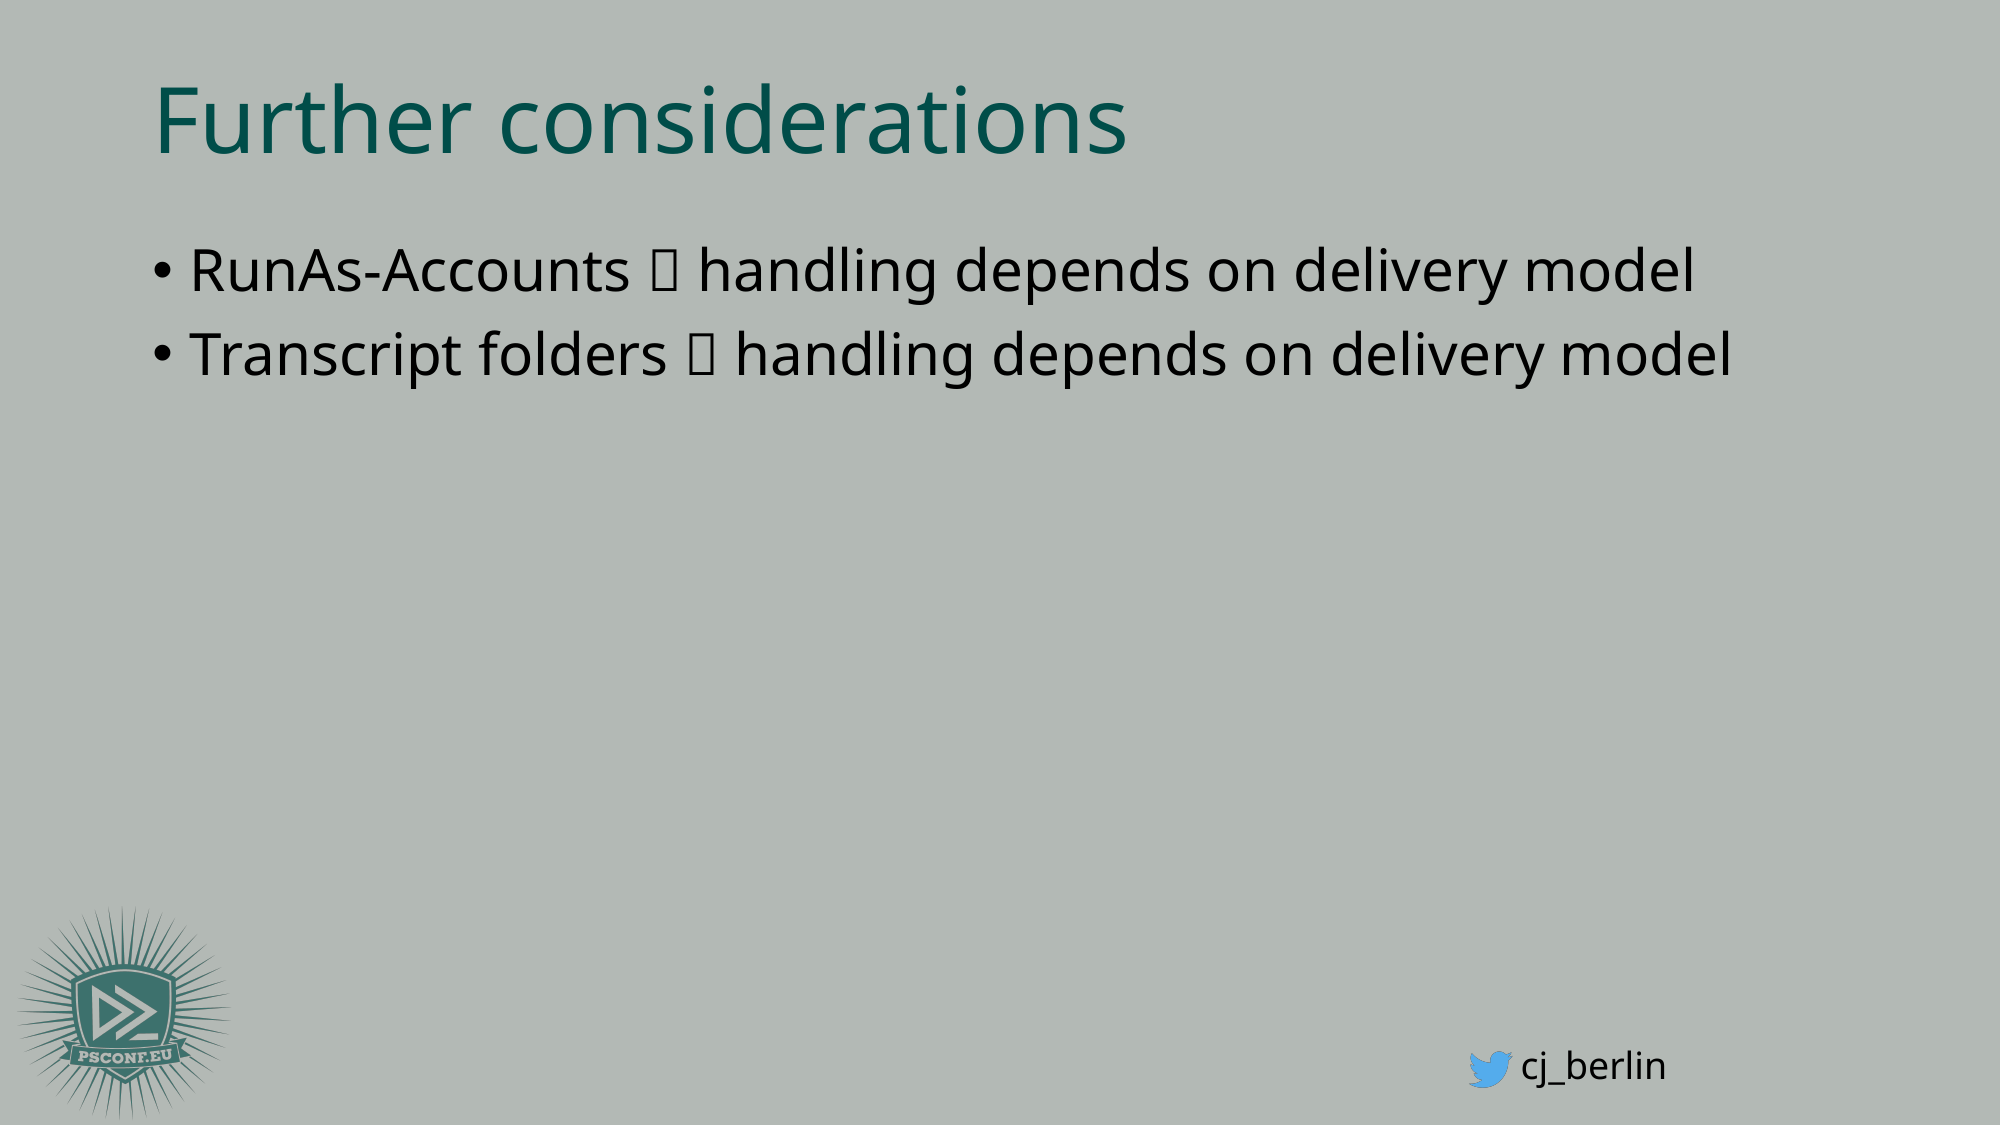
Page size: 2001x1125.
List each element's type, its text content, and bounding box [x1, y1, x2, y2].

list RunAs-Accounts  handling depends on delivery model Transcript folders  handling depends on delivery model [137, 233, 1863, 1014]
picture [1458, 1037, 1523, 1103]
footer cj_berlin [1505, 1037, 1863, 1098]
title Further considerations [137, 59, 1863, 188]
